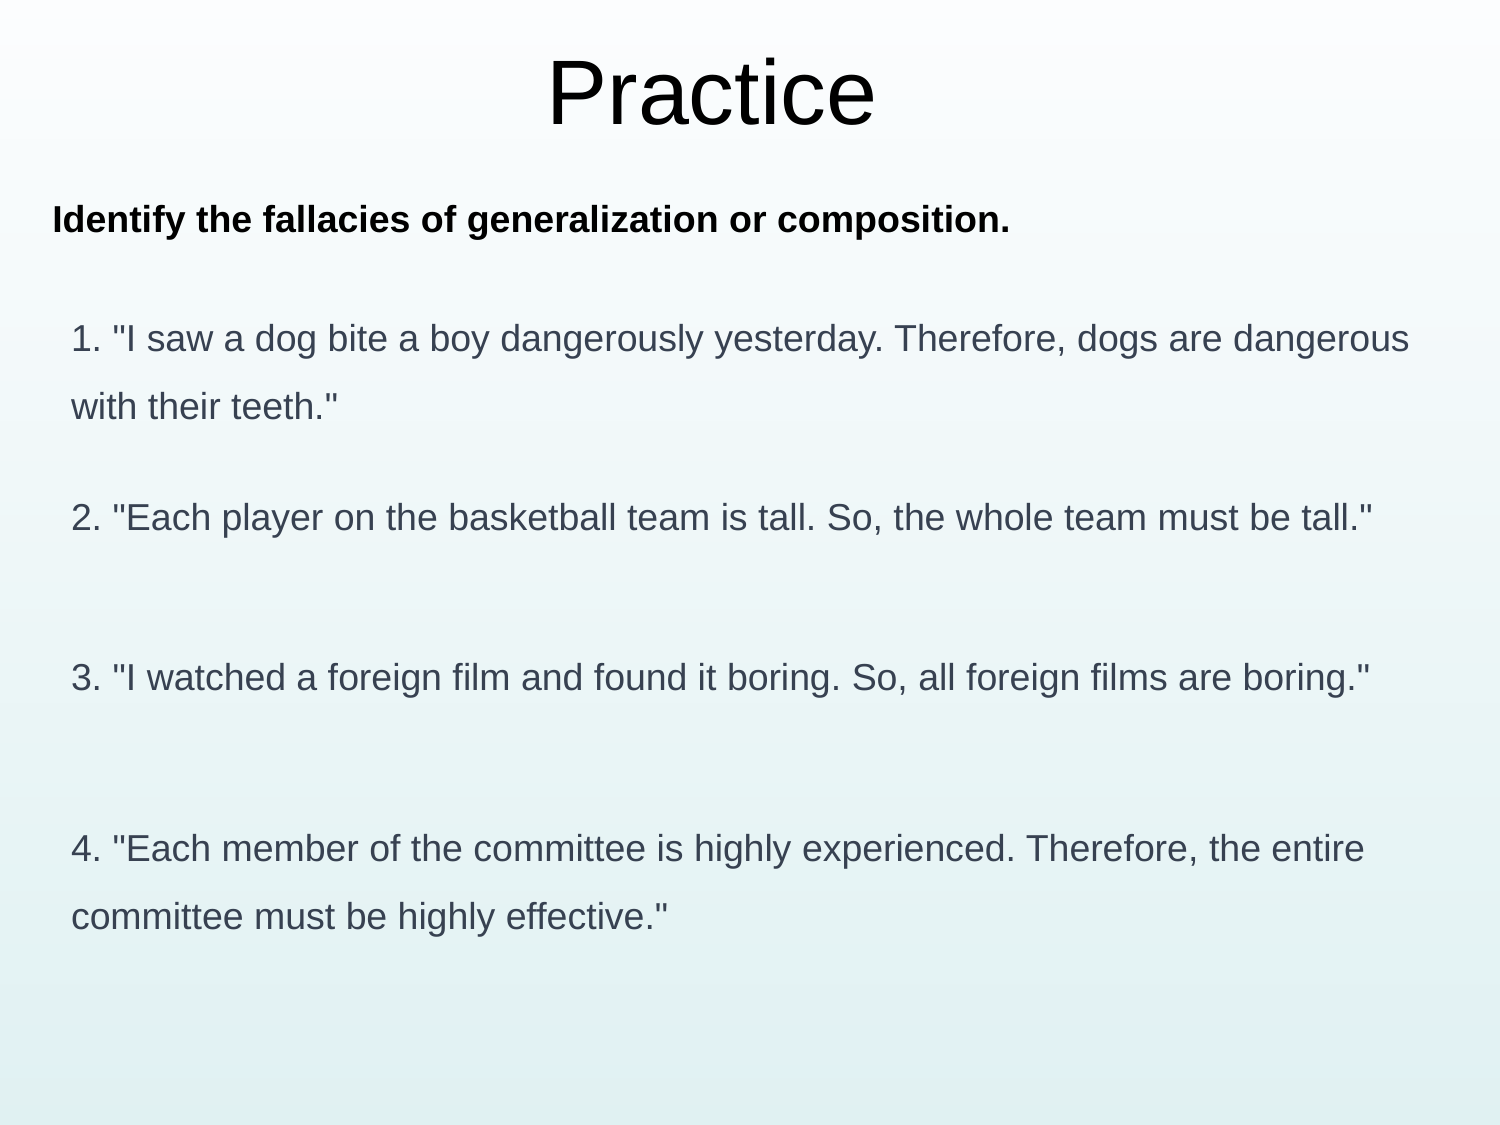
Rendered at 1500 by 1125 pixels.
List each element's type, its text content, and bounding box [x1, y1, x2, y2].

text_box 4. "Each member of the committee is highly experienced. Therefore, the entire committee must be highly effective." [56, 794, 1444, 945]
title Practice [62, 50, 1363, 125]
text_box Identify the fallacies of generalization or composition. [37, 187, 1413, 248]
text_box 1. "I saw a dog bite a boy dangerously yesterday. Therefore, dogs are dangerous with their teeth." [56, 284, 1444, 435]
text_box 3. "I watched a foreign film and found it boring. So, all foreign films are boring." [56, 645, 1457, 706]
text_box 2. "Each player on the basketball team is tall. So, the whole team must be tall." [56, 485, 1500, 546]
